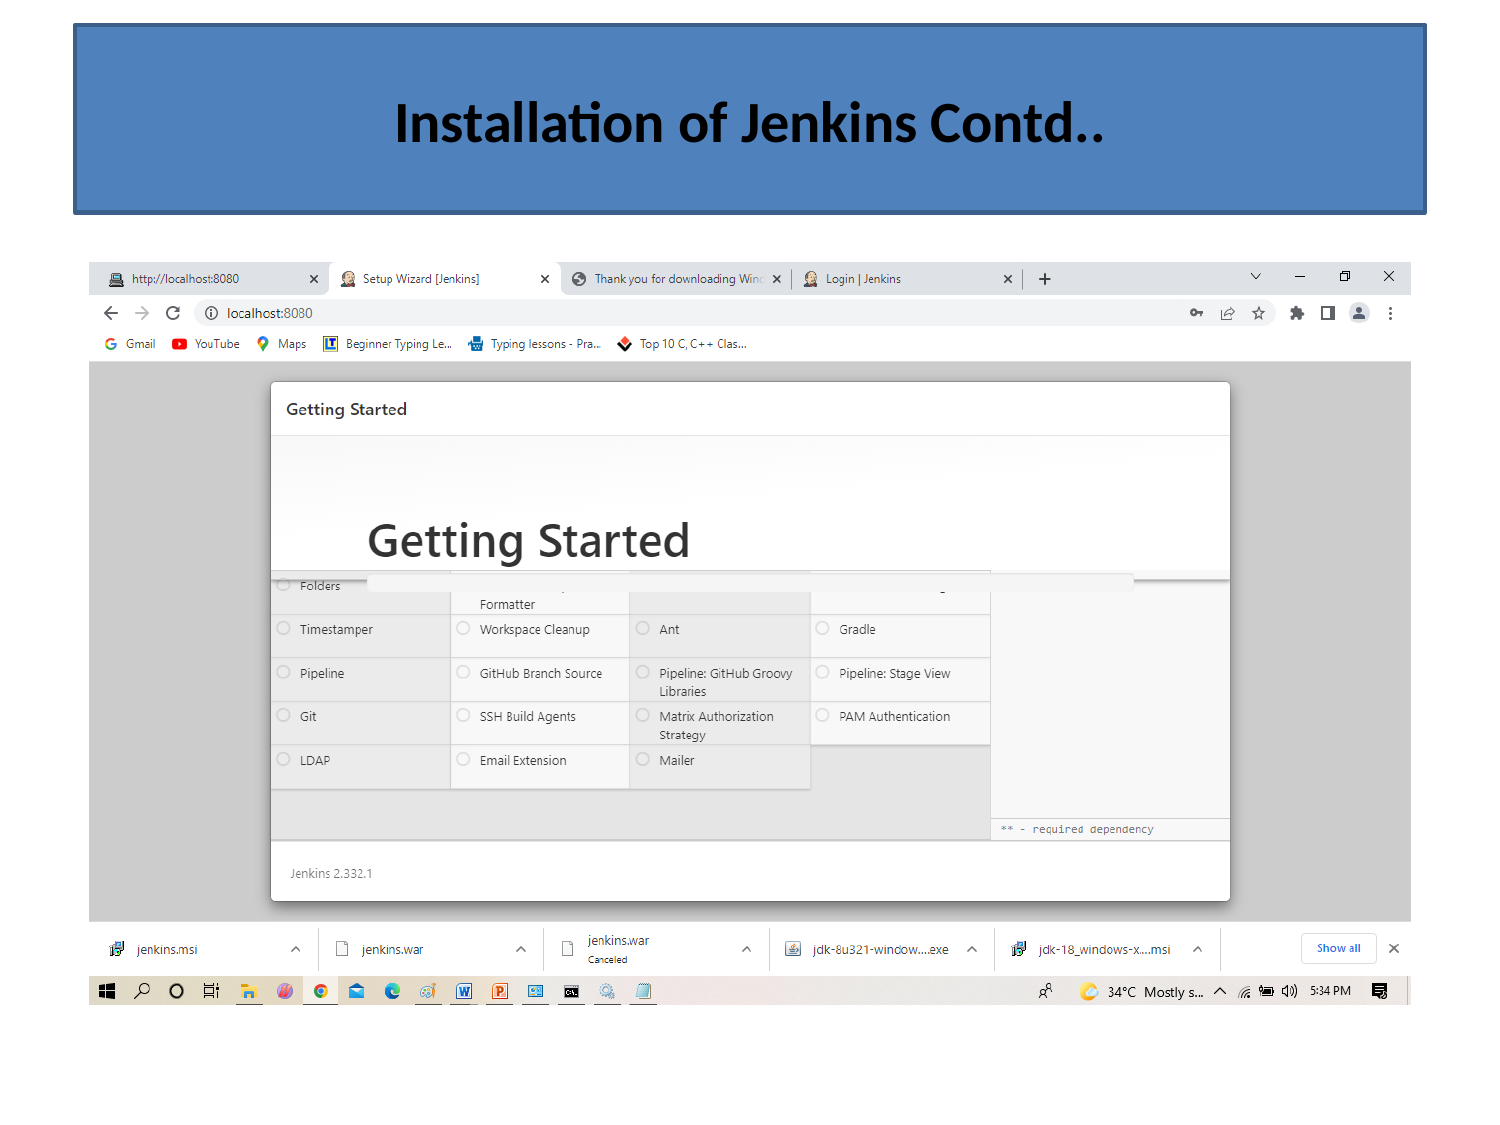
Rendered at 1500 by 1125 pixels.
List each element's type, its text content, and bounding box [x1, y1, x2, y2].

title Installation of Jenkins Contd.. [73, 23, 1427, 215]
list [89, 262, 1411, 1006]
